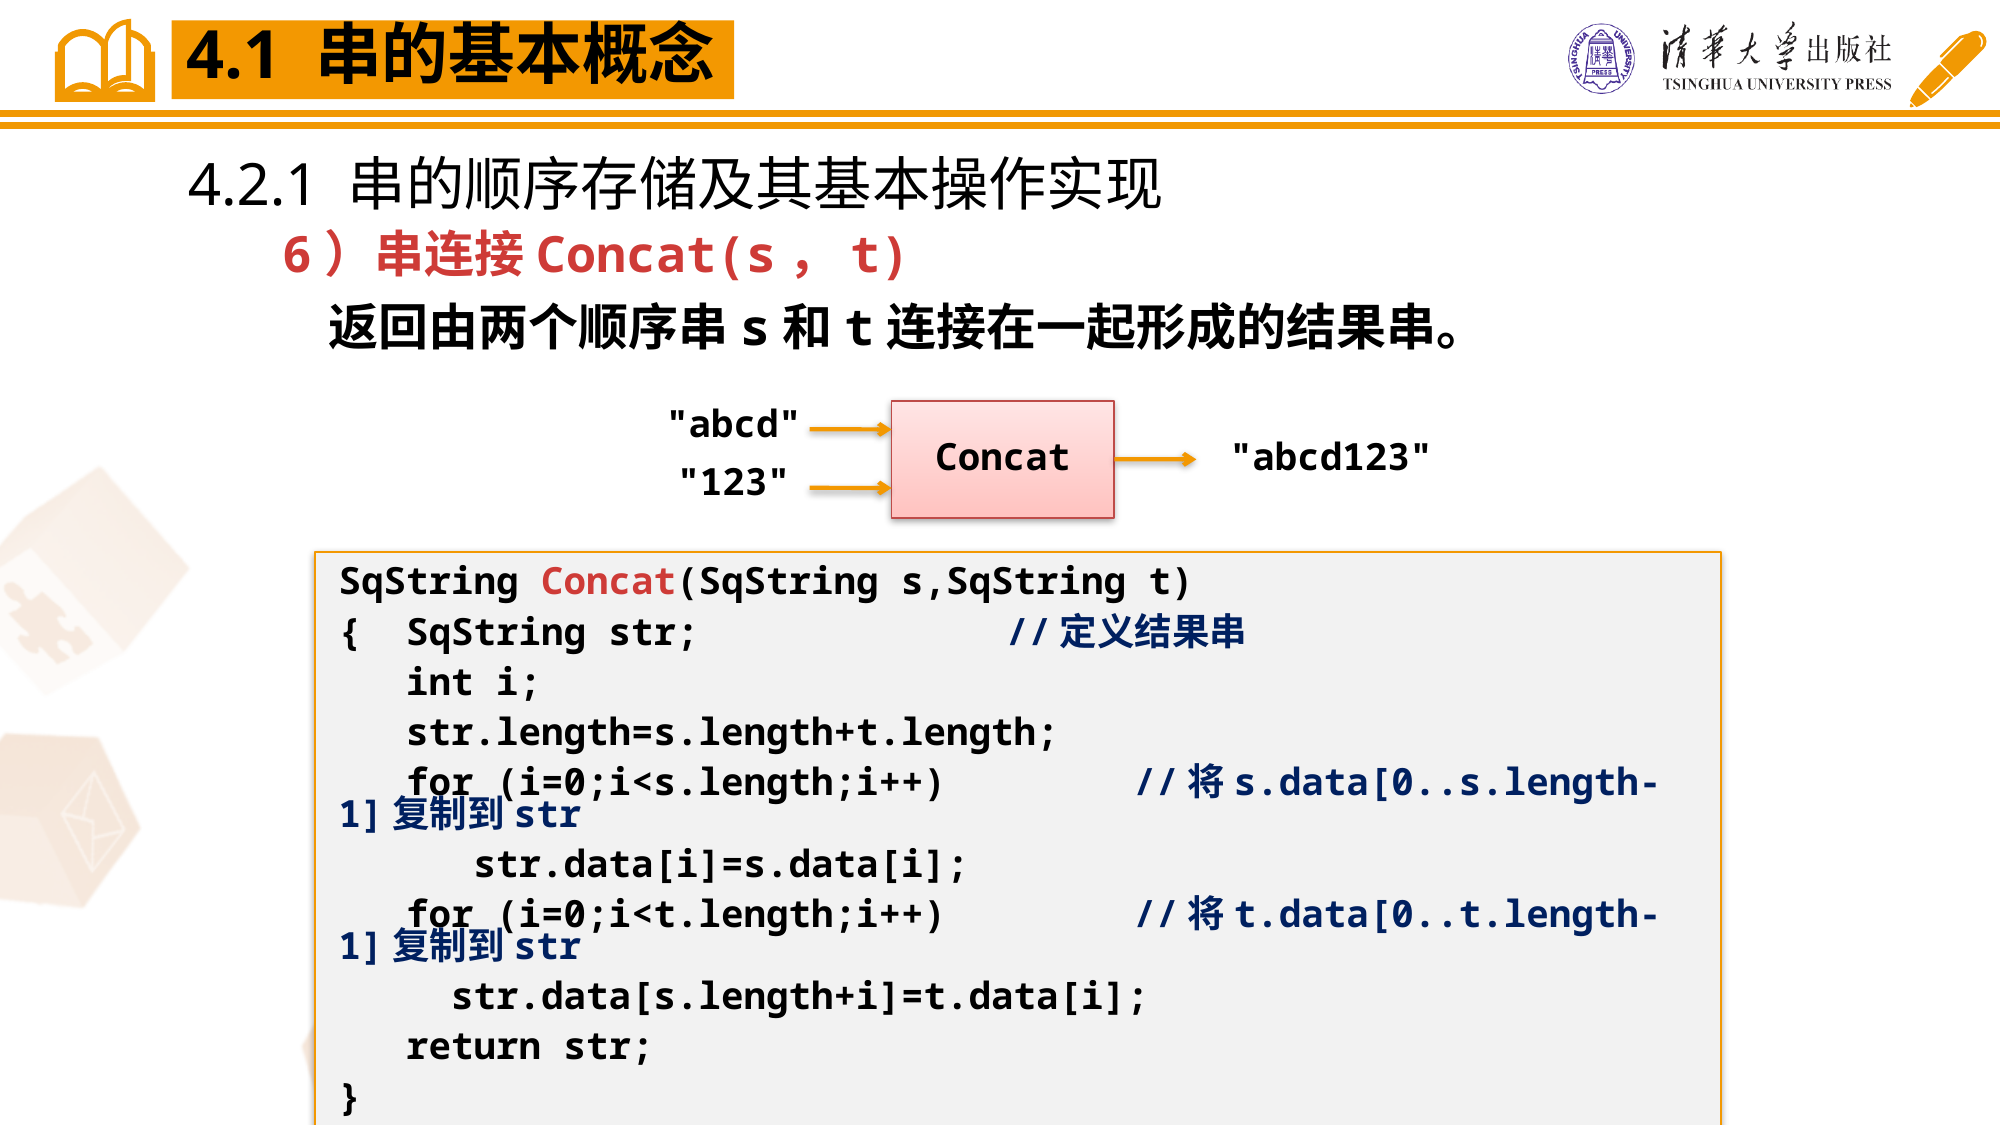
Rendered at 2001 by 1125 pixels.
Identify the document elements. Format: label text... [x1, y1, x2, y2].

text_box 4.1 串的基本概念 [171, 20, 735, 100]
picture [1531, 0, 1973, 149]
text_box SqString Concat(SqString s,SqString t) { SqString str; //定义结果串 int i; str.length=s.length+t.length; for (i=0;i<s.length;i++) //将s.data[0..s.length-1]复制到str str.data[i]=s.data[i]; for (i=0;i<t.length;i++) //将t.data[0..t.length-1]复制到str str.data[s.length+i]=t.data[i]; return str; } [314, 551, 1722, 1125]
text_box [645, 400, 1467, 519]
text_box 4.2.1 串的顺序存储及其基本操作实现 [173, 153, 1213, 225]
text_box 6）串连接Concat(s，t) 返回由两个顺序串s和t连接在一起形成的结果串。 [267, 226, 1604, 363]
picture [1936, 78, 1948, 90]
